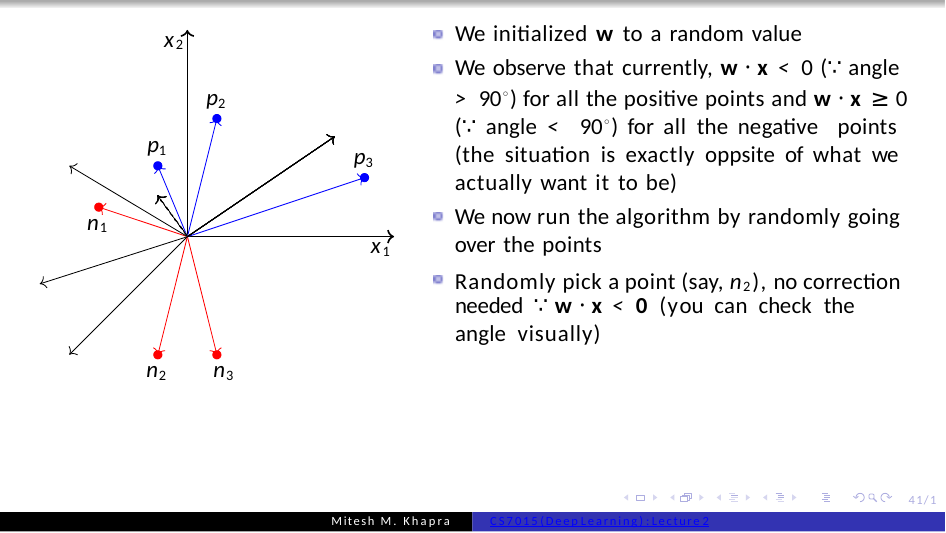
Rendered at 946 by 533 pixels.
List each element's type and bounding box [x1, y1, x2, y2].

text_box [0, 511, 946, 532]
picture [432, 274, 444, 286]
text_box [906, 493, 942, 508]
picture [432, 64, 444, 76]
text_box [448, 51, 912, 347]
picture [432, 30, 444, 42]
text_box [452, 16, 810, 46]
text_box [39, 20, 399, 384]
picture [0, 0, 945, 8]
picture [432, 212, 444, 223]
